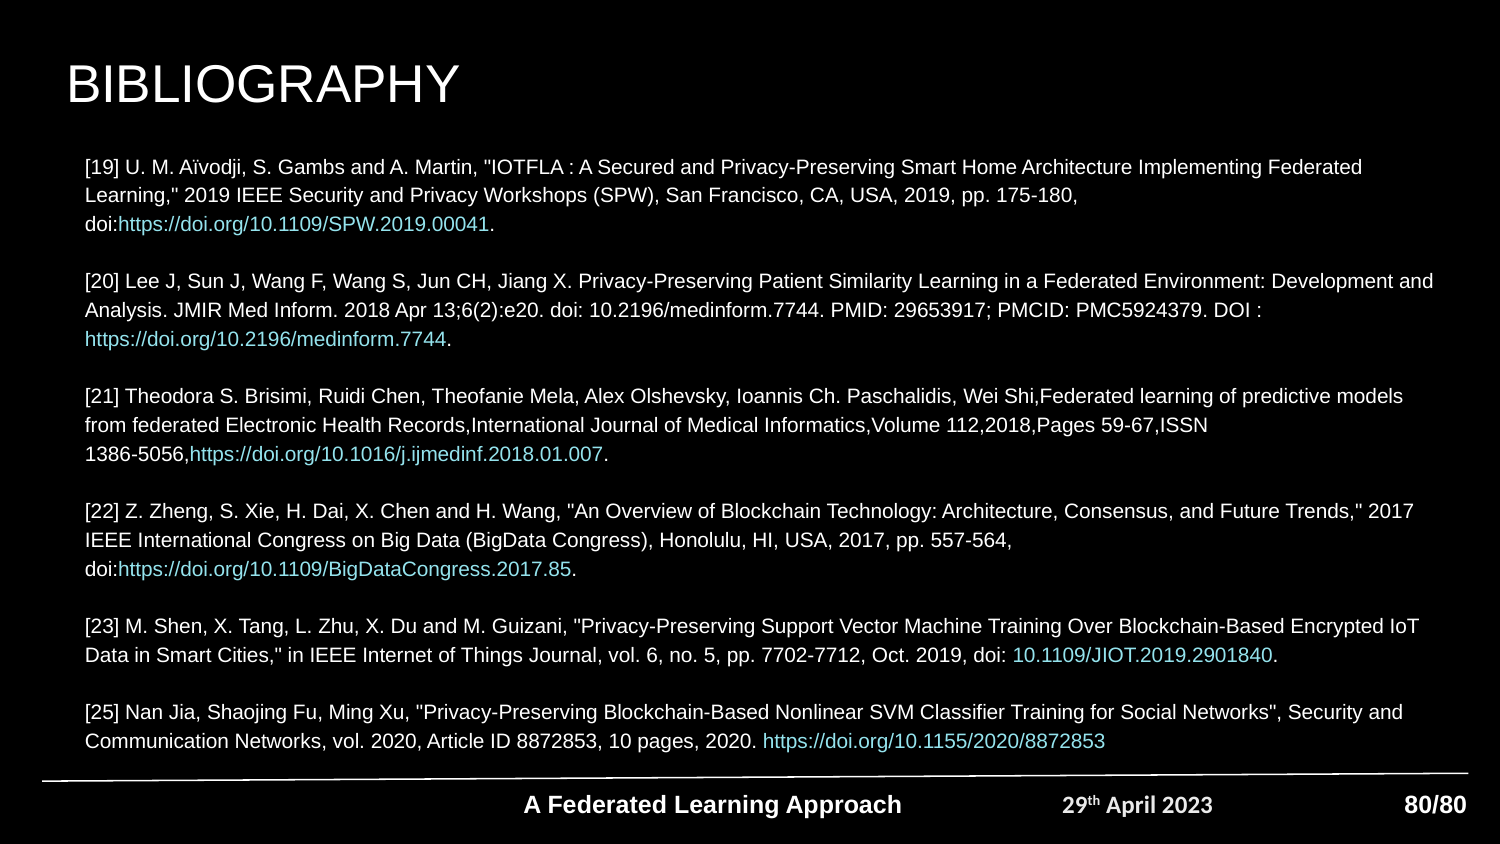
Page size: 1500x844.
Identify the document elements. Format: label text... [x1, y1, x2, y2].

text_box 29th April 2023 [1047, 791, 1287, 844]
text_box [41, 773, 1469, 782]
title BIBLIOGRAPHY [51, 34, 1449, 109]
text_box 80/80 [1389, 773, 1488, 834]
list [19] U. M. Aïvodji, S. Gambs and A. Martin, "IOTFLA : A Secured and Privacy-Preserving Smart Home Architecture Implementing Federated Learning," 2019 IEEE Security and Privacy Workshops (SPW), San Francisco, CA, USA, 2019, pp. 175-180, doi:https://doi.org/10.1109/SPW.2019.00041. [20] Lee J, Sun J, Wang F, Wang S, Jun CH, Jiang X. Privacy-Preserving Patient Similarity Learning in a Federated Environment: Development and Analysis. JMIR Med Inform. 2018 Apr 13;6(2):e20. doi: 10.2196/medinform.7744. PMID: 29653917; PMCID: PMC5924379. DOI : https://doi.org/10.2196/medinform.7744. [21] Theodora S. Brisimi, Ruidi Chen, Theofanie Mela, Alex Olshevsky, Ioannis Ch. Paschalidis, Wei Shi,Federated learning of predictive models from federated Electronic Health Records,International Journal of Medical Informatics,Volume 112,2018,Pages 59-67,ISSN 1386-5056,https://doi.org/10.1016/j.ijmedinf.2018.01.007. [22] Z. Zheng, S. Xie, H. Dai, X. Chen and H. Wang, "An Overview of Blockchain Technology: Architecture, Consensus, and Future Trends," 2017 IEEE International Congress on Big Data (BigData Congress), Honolulu, HI, USA, 2017, pp. 557-564, doi:https://doi.org/10.1109/BigDataCongress.2017.85. [23] M. Shen, X. Tang, L. Zhu, X. Du and M. Guizani, "Privacy-Preserving Support Vector Machine Training Over Blockchain-Based Encrypted IoT Data in Smart Cities," in IEEE Internet of Things Journal, vol. 6, no. 5, pp. 7702-7712, Oct. 2019, doi: 10.1109/JIOT.2019.2901840. [25] Nan Jia, Shaojing Fu, Ming Xu, "Privacy-Preserving Blockchain-Based Nonlinear SVM Classifier Training for Social Networks", Security and Communication Networks, vol. 2020, Article ID 8872853, 10 pages, 2020. https://doi.org/10.1155/2020/8872853 [51, 109, 1449, 664]
text_box A Federated Learning Approach [439, 791, 987, 834]
